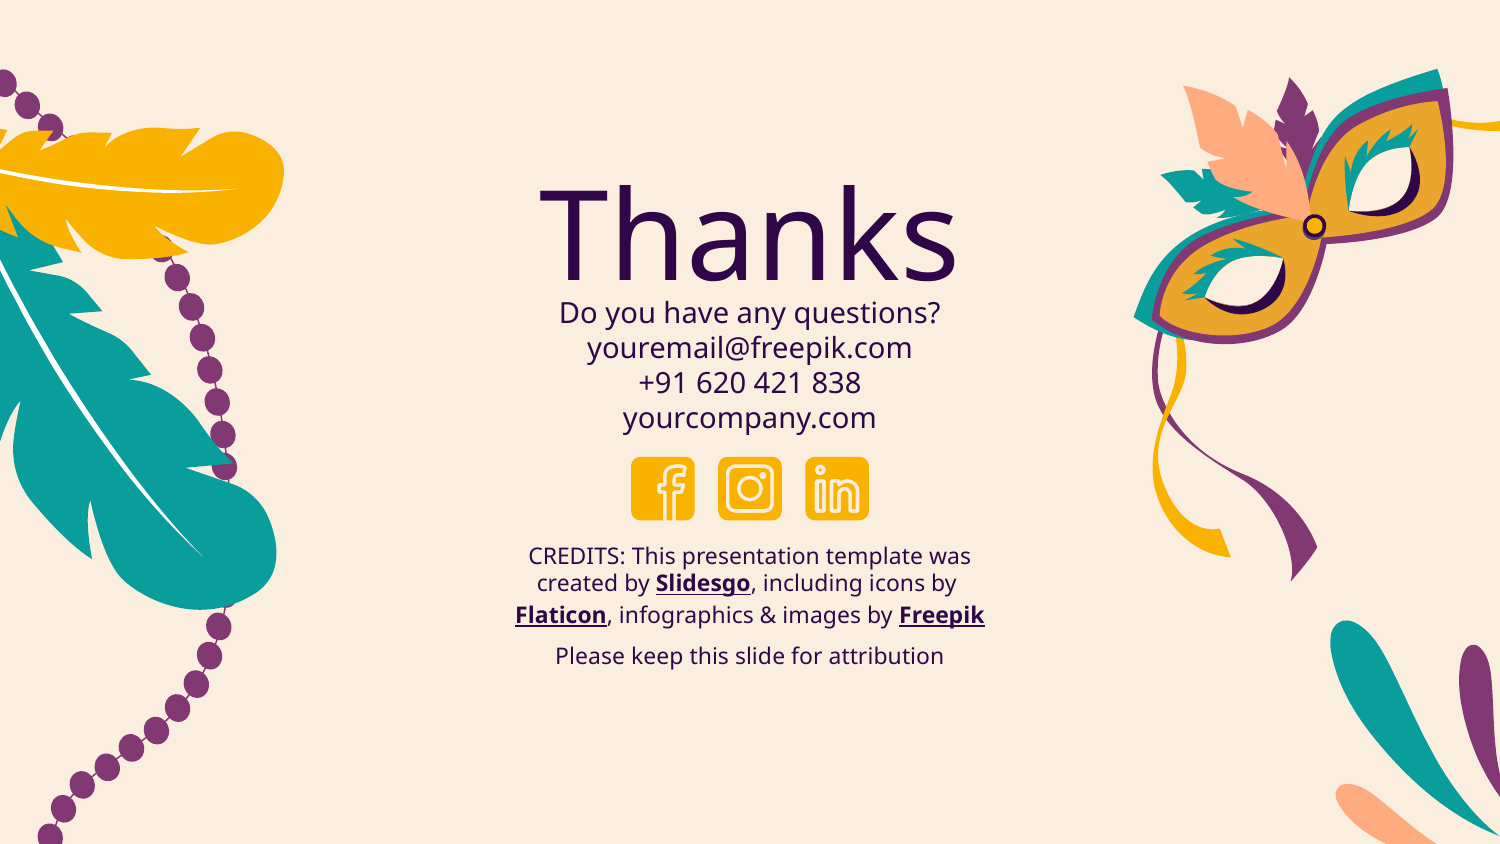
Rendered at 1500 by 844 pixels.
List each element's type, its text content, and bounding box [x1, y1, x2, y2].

title Thanks [482, 171, 1018, 289]
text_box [630, 456, 695, 521]
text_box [717, 456, 783, 521]
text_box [805, 456, 870, 521]
subtitle Do you have any questions? youremail@freepik.com +91 620 421 838 yourcompany.com [493, 279, 1007, 459]
subtitle Please keep this slide for attribution [439, 626, 1061, 673]
